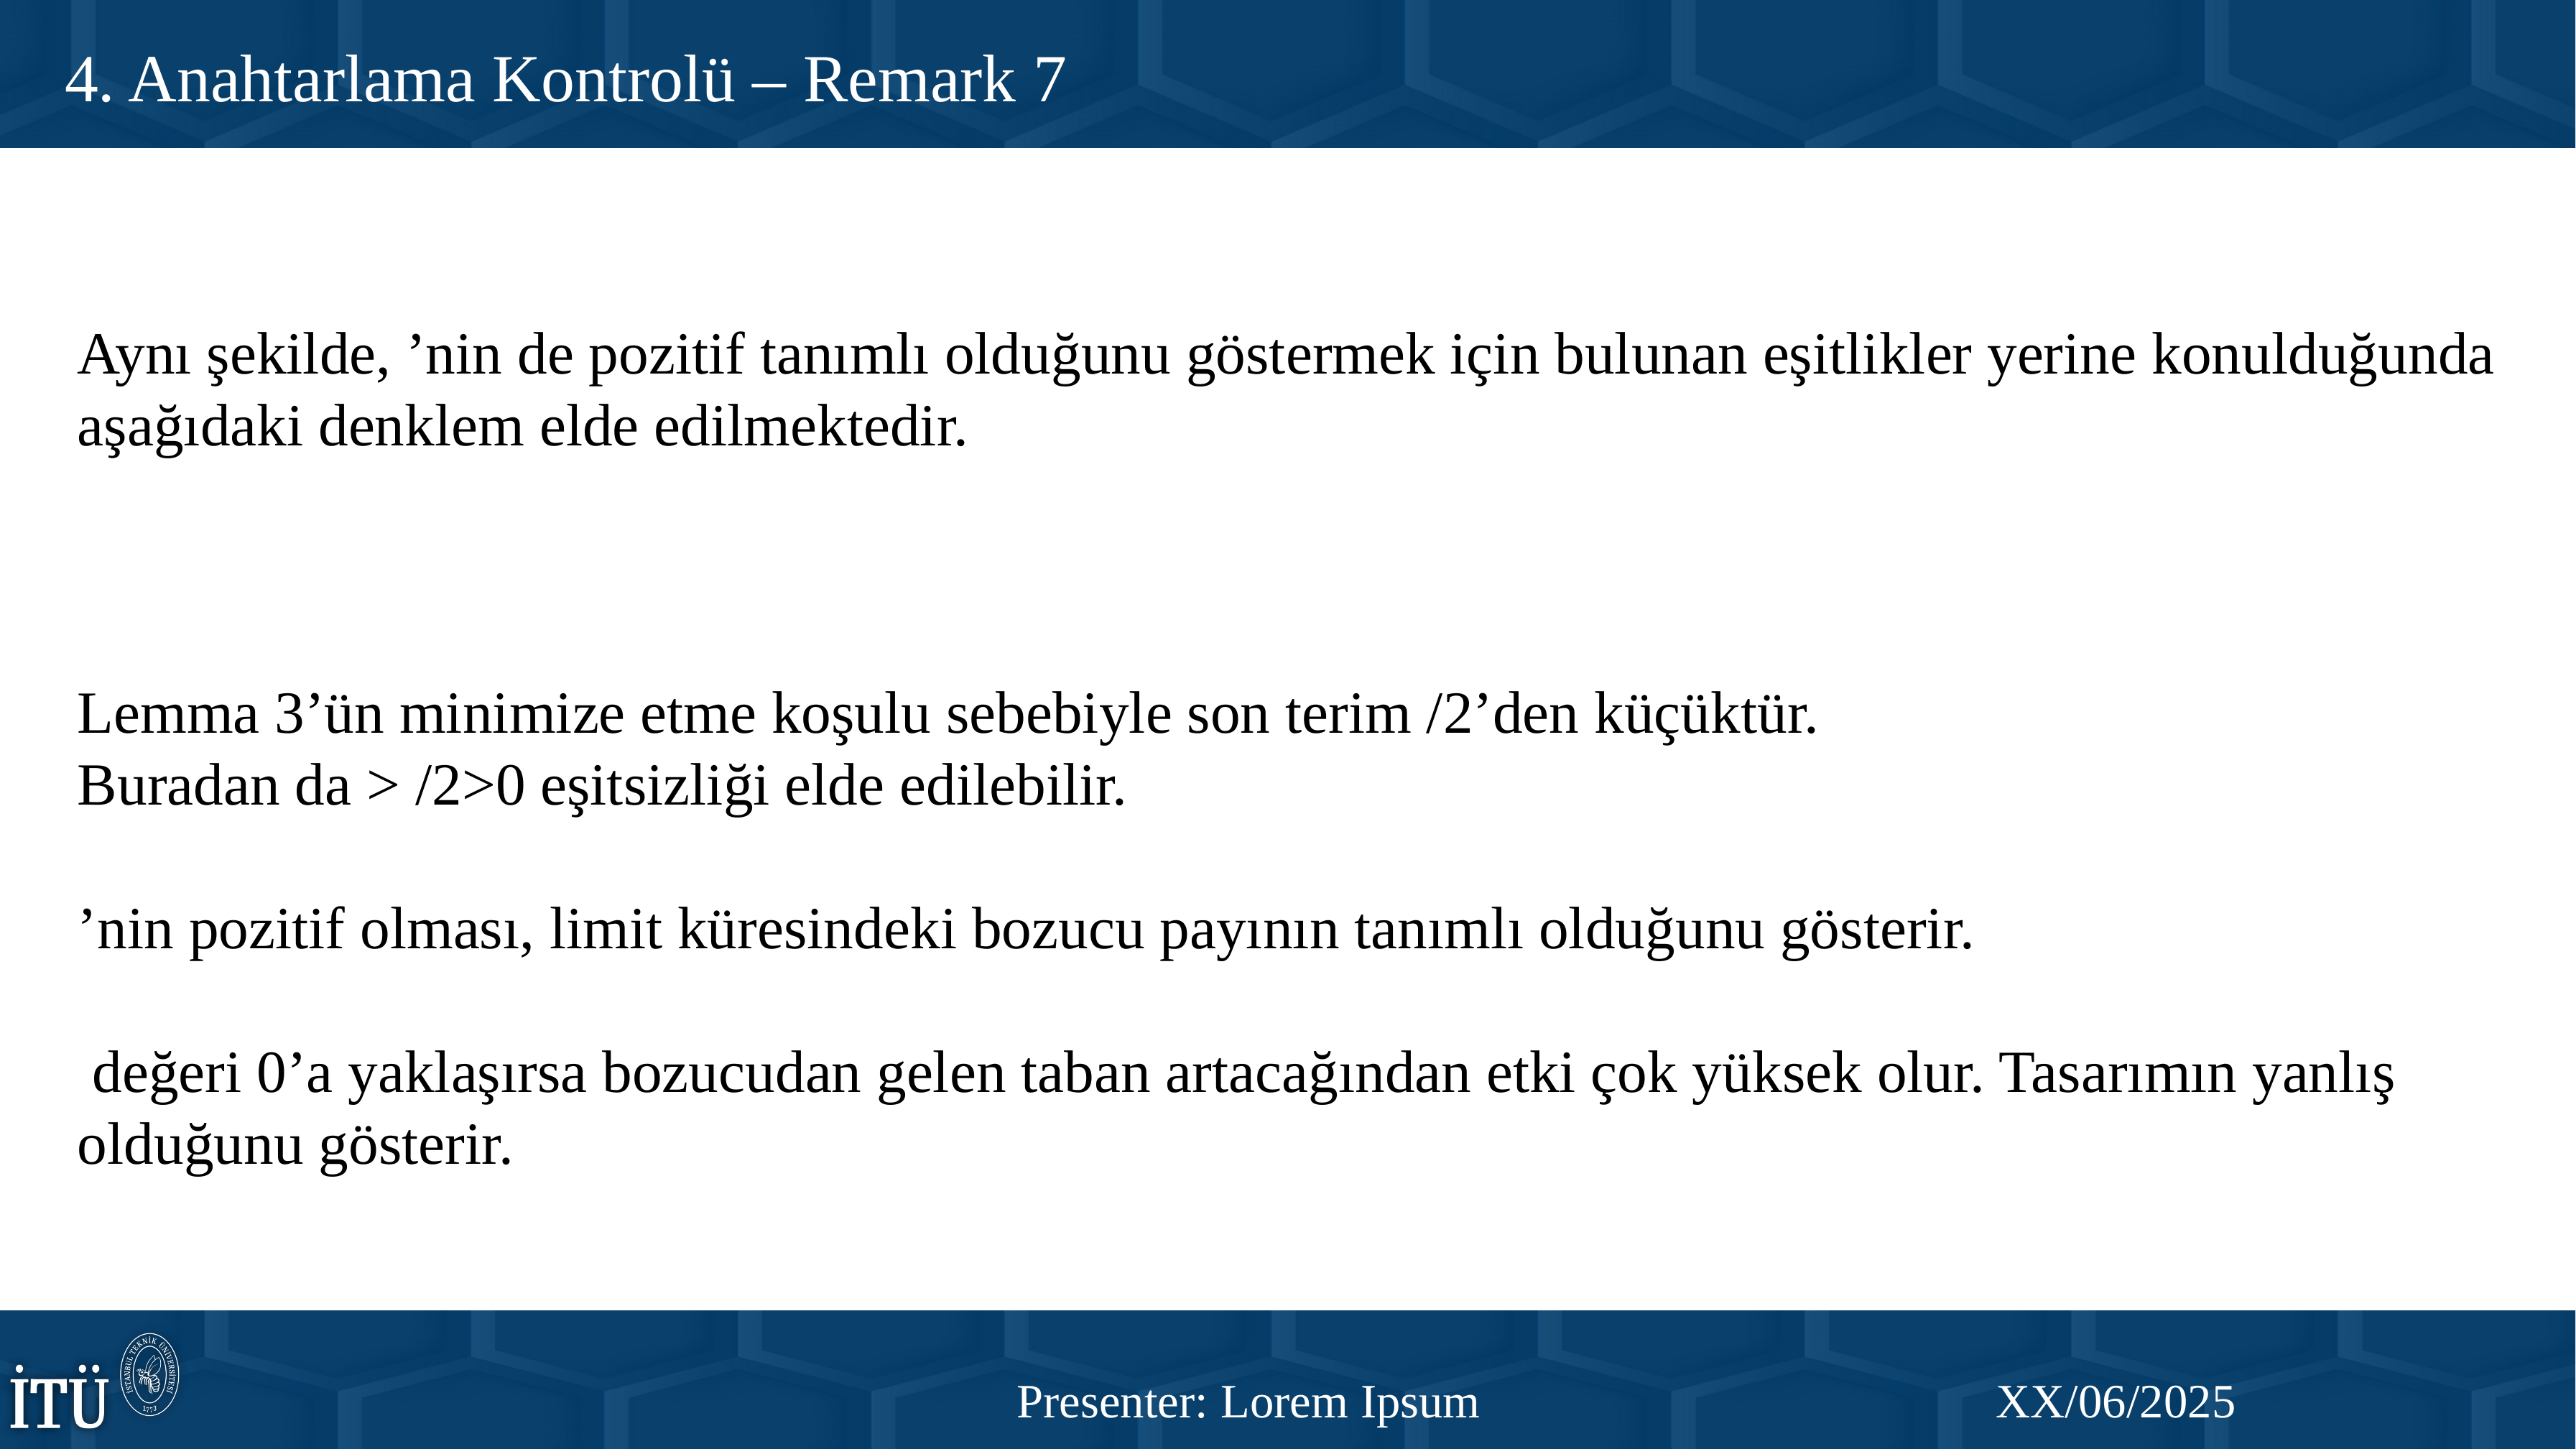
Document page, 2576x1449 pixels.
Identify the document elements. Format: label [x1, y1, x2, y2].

picture [0, 0, 2576, 148]
picture [0, 1323, 190, 1439]
list [0, 1310, 2576, 1449]
